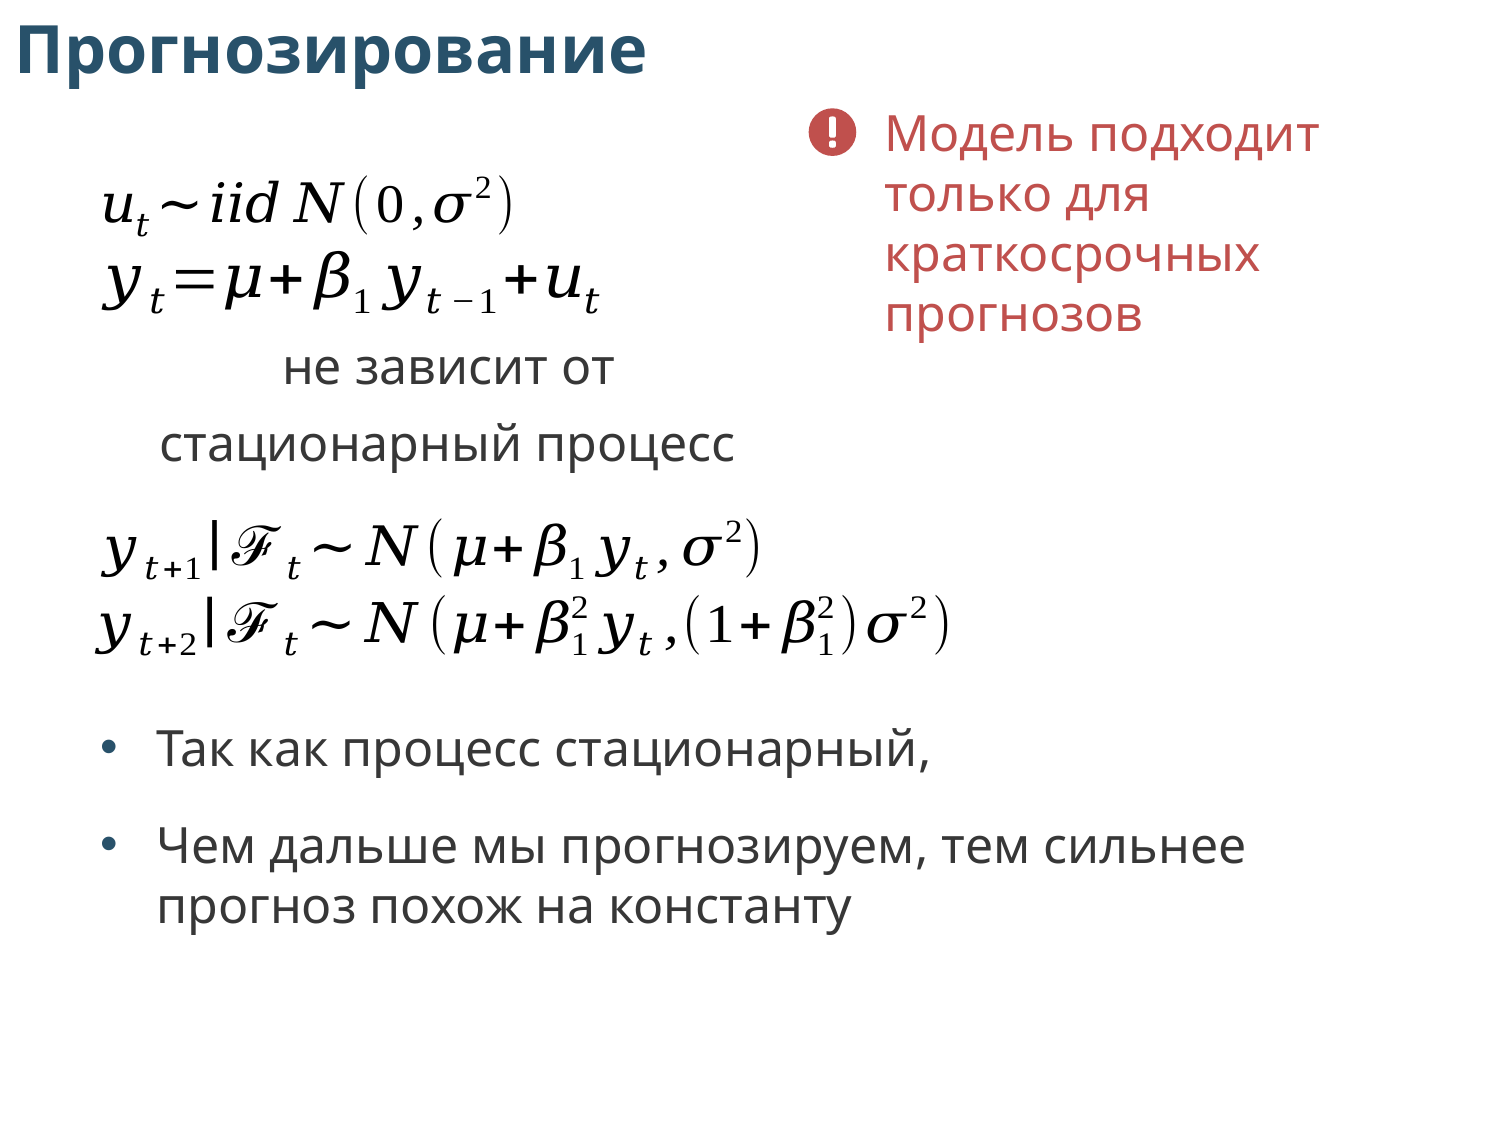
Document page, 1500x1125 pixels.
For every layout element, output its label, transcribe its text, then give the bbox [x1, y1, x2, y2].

text_box [773, 83, 1459, 303]
text_box [808, 108, 857, 156]
text_box Прогнозирование [0, 0, 1500, 96]
text_box Модель подходит только для краткосрочных прогнозов [869, 94, 1459, 350]
